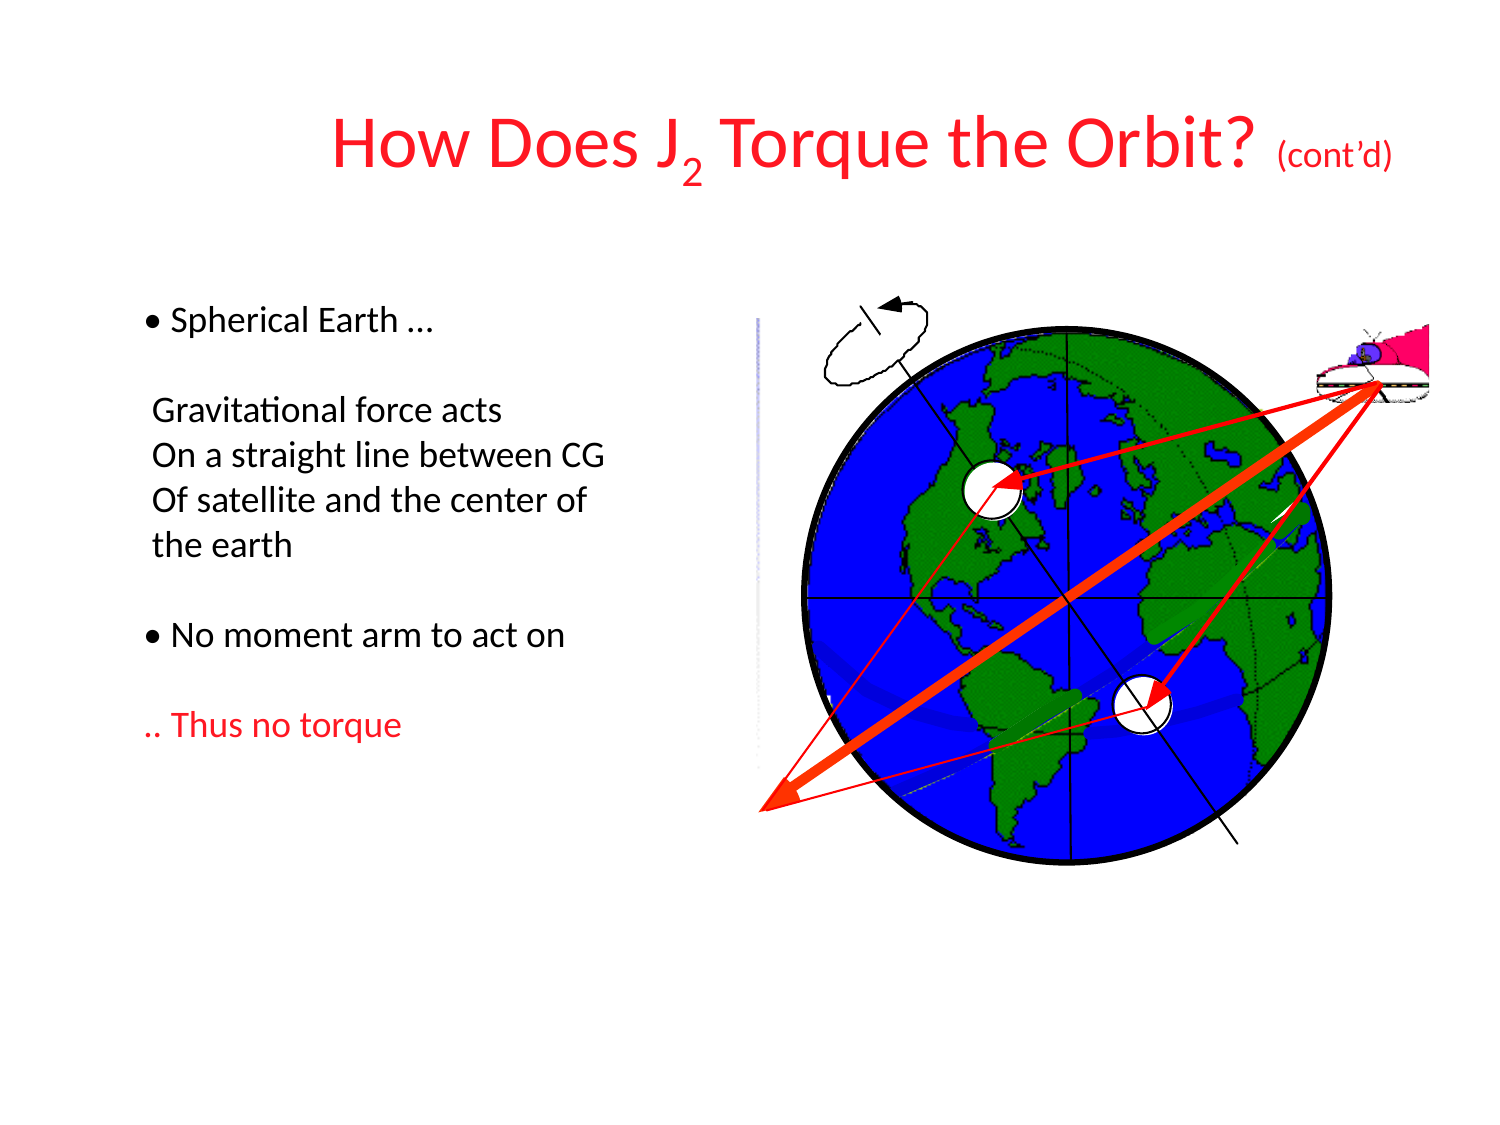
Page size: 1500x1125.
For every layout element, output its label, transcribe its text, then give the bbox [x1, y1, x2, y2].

title How Does J2 Torque the Orbit? (cont’d) [225, 50, 1500, 238]
picture [737, 287, 1440, 871]
text_box • Spherical Earth … Gravitational force acts On a straight line between CG Of satellite and the center of the earth • No moment arm to act on .. Thus no torque [128, 287, 621, 753]
